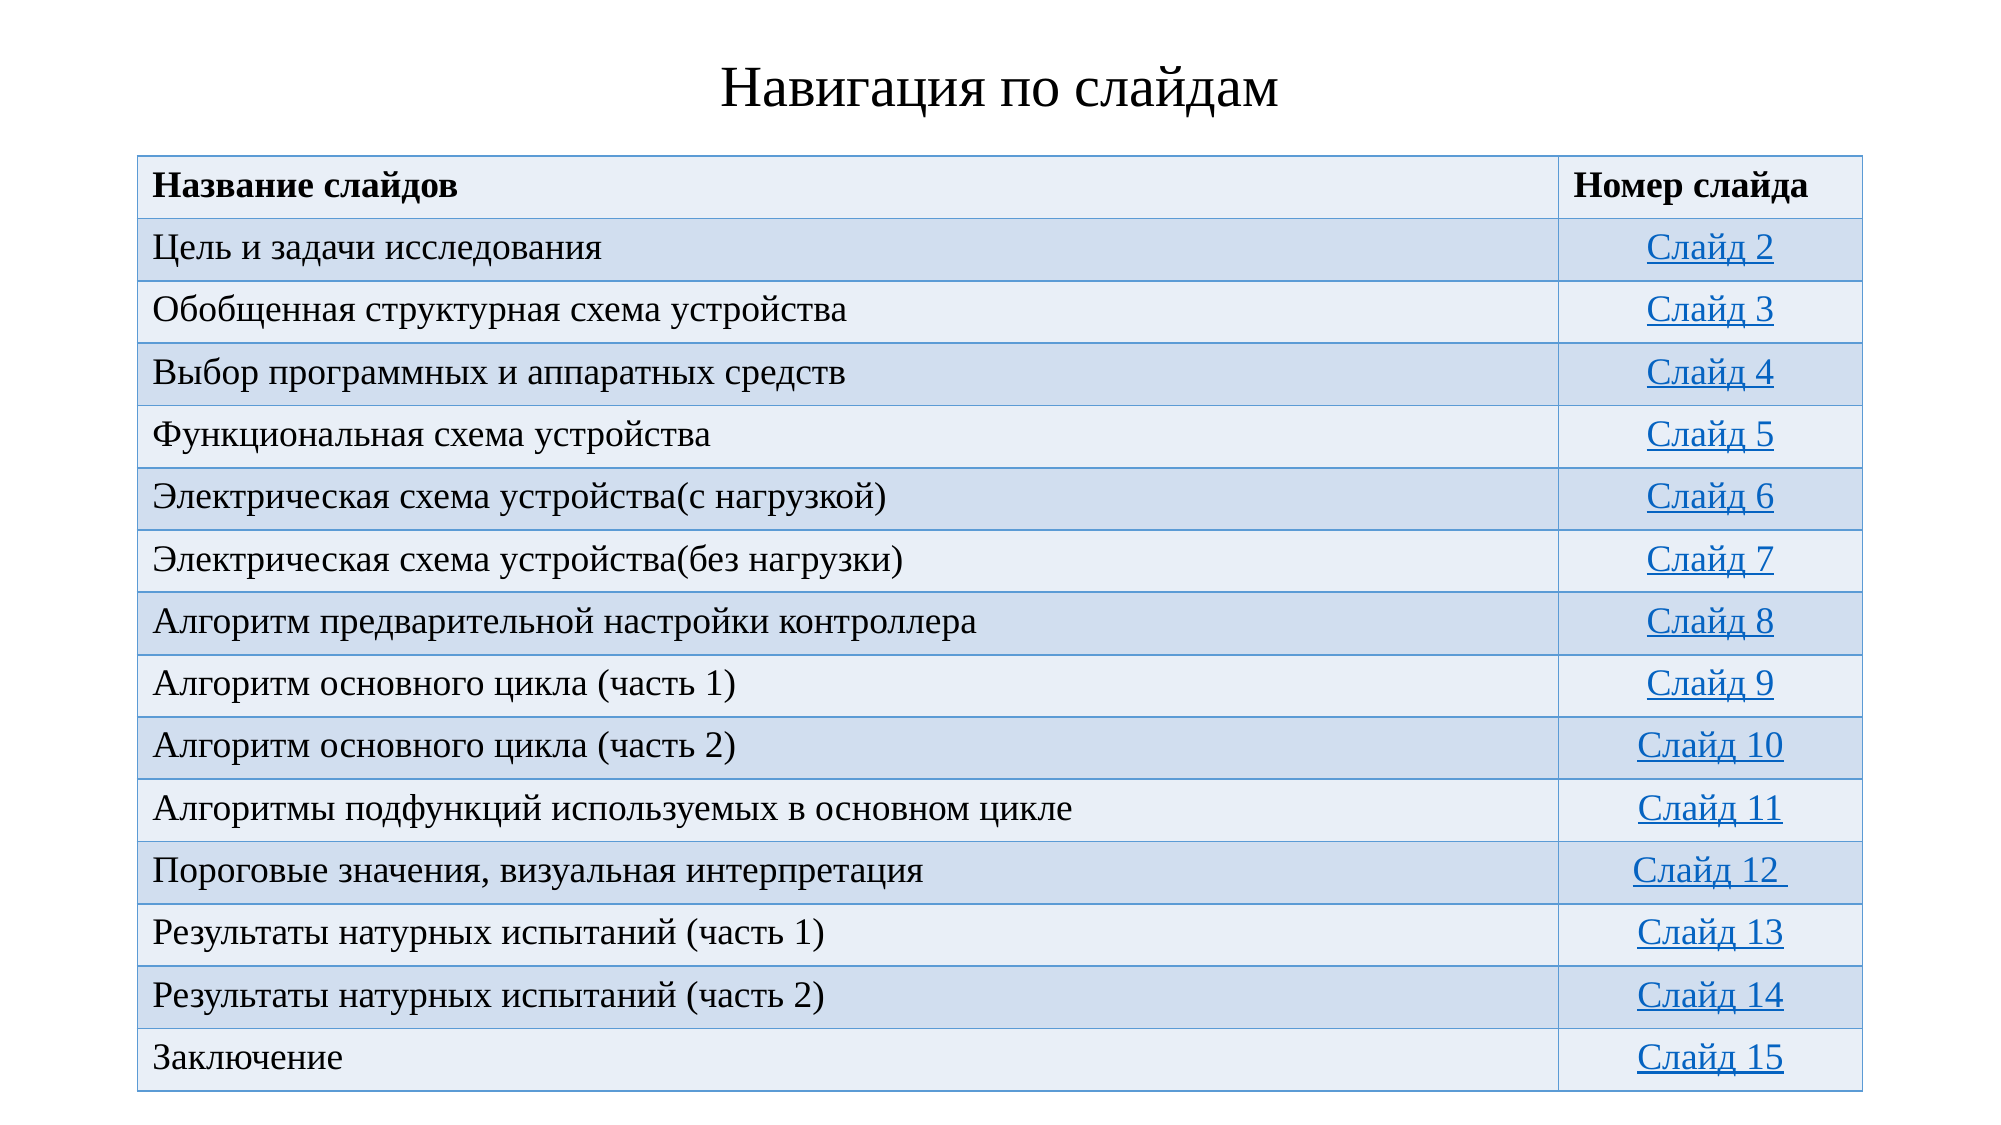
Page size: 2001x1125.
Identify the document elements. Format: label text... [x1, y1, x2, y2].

table_cell Слайд 7 [1559, 531, 1862, 591]
table_cell Пороговые значения, визуальная интерпретация [138, 842, 1558, 903]
table_cell Слайд 6 [1559, 469, 1862, 529]
table_header Название слайдов [138, 157, 1558, 218]
table_cell Цель и задачи исследования [138, 219, 1558, 280]
table_cell Слайд 9 [1559, 656, 1862, 716]
table_cell Слайд 3 [1559, 282, 1862, 342]
table_cell Слайд 11 [1559, 780, 1862, 841]
table_cell Слайд 8 [1559, 593, 1862, 654]
table_cell Слайд 14 [1559, 967, 1862, 1028]
table_cell Алгоритм основного цикла (часть 2) [138, 718, 1558, 778]
table_cell Слайд 12 [1559, 842, 1862, 903]
title Навигация по слайдам [137, 0, 1863, 155]
table_cell Электрическая схема устройства(с нагрузкой) [138, 469, 1558, 529]
table_cell Слайд 2 [1559, 219, 1862, 280]
table_cell Алгоритм основного цикла (часть 1) [138, 656, 1558, 716]
table_cell Обобщенная структурная схема устройства [138, 282, 1558, 342]
table_cell Слайд 15 [1559, 1029, 1862, 1090]
table_cell Алгоритмы подфункций используемых в основном цикле [138, 780, 1558, 841]
table_cell Алгоритм предварительной настройки контроллера [138, 593, 1558, 654]
table_cell Функциональная схема устройства [138, 406, 1558, 467]
table_header Номер слайда [1559, 157, 1862, 218]
table_cell Слайд 10 [1559, 718, 1862, 778]
table_cell Результаты натурных испытаний (часть 1) [138, 905, 1558, 965]
table_cell Результаты натурных испытаний (часть 2) [138, 967, 1558, 1028]
table_cell Слайд 13 [1559, 905, 1862, 965]
table_cell Слайд 4 [1559, 344, 1862, 405]
table_cell Электрическая схема устройства(без нагрузки) [138, 531, 1558, 591]
table_cell Выбор программных и аппаратных средств [138, 344, 1558, 405]
table_cell Слайд 5 [1559, 406, 1862, 467]
table_cell Заключение [138, 1029, 1558, 1090]
